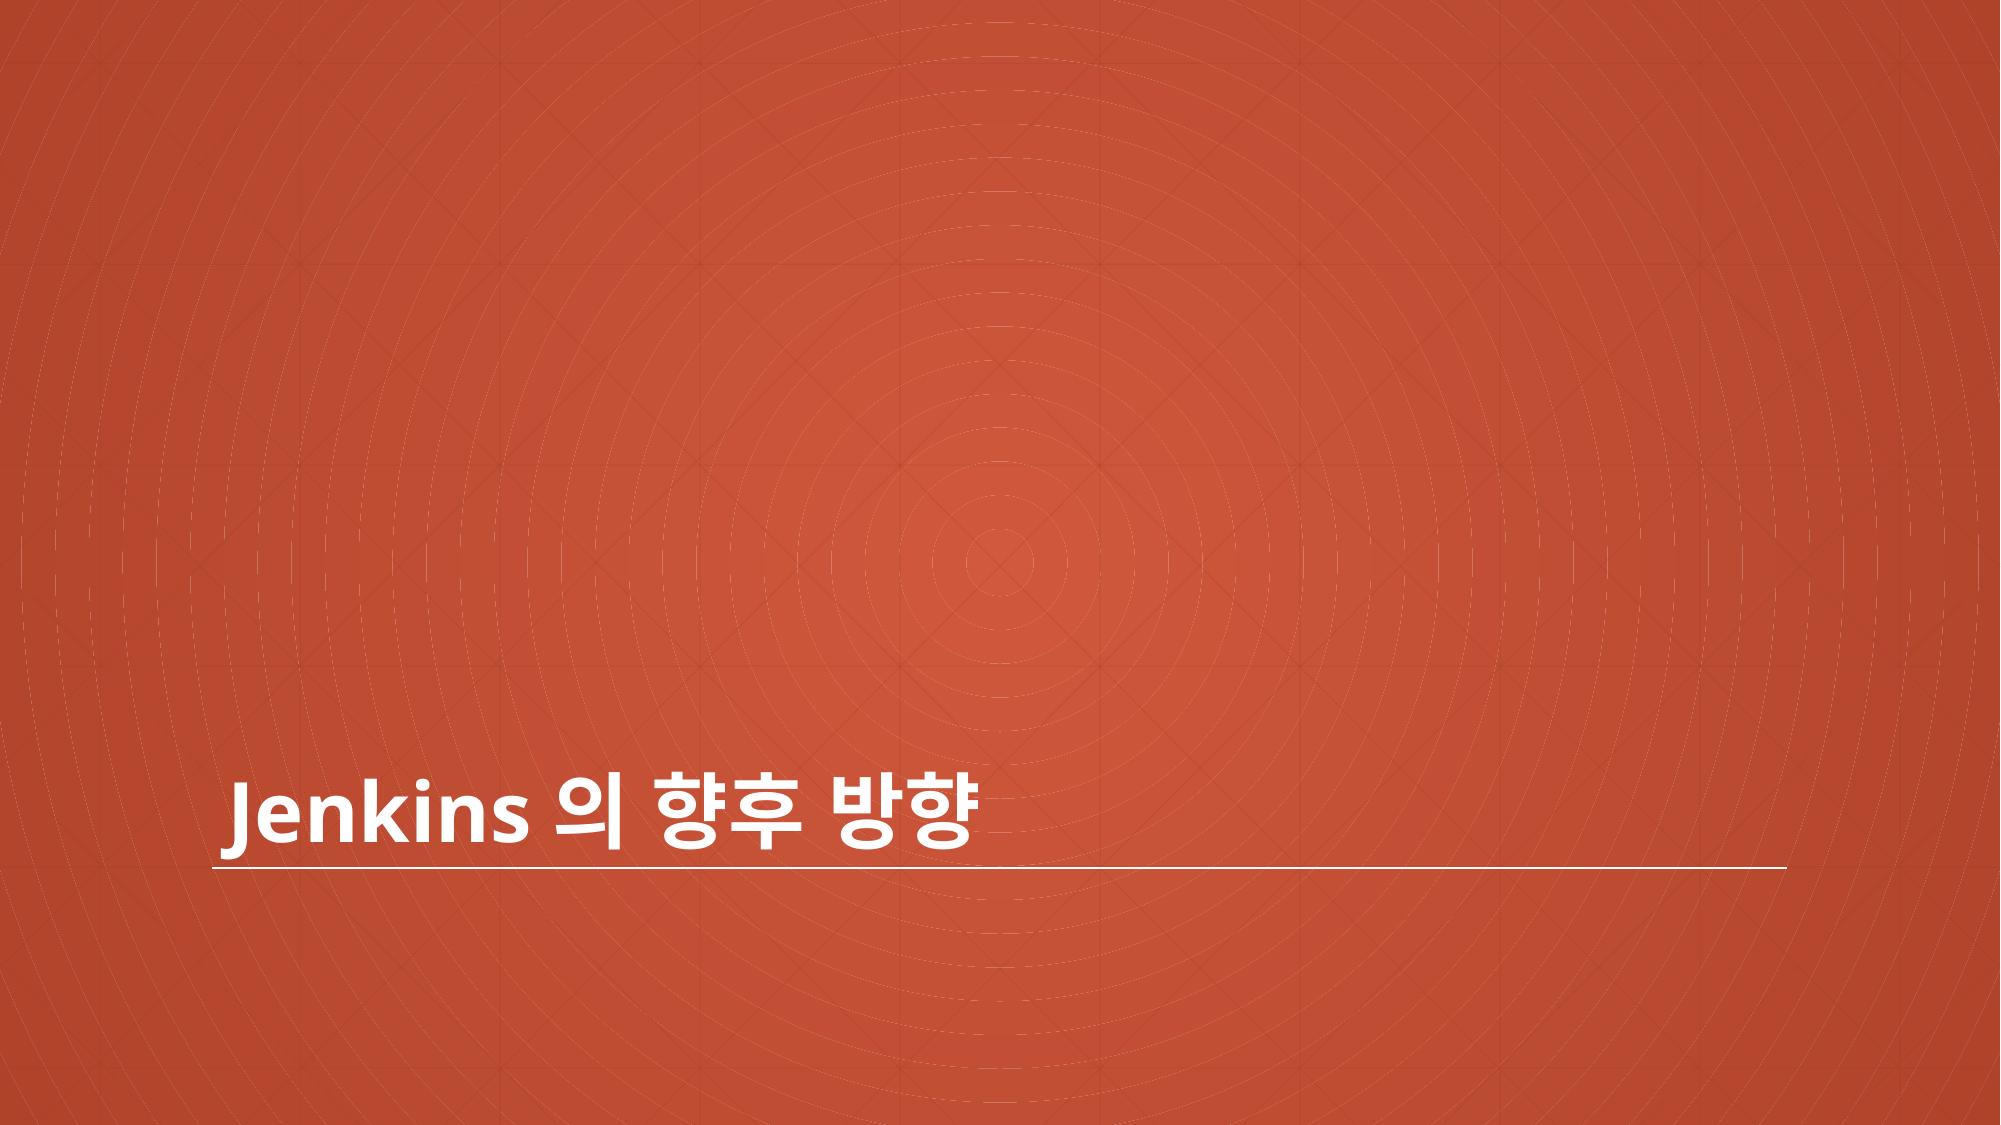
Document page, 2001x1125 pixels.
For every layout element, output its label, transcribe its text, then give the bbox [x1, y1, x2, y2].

title Jenkins의 향후 방향 [212, 416, 1788, 867]
